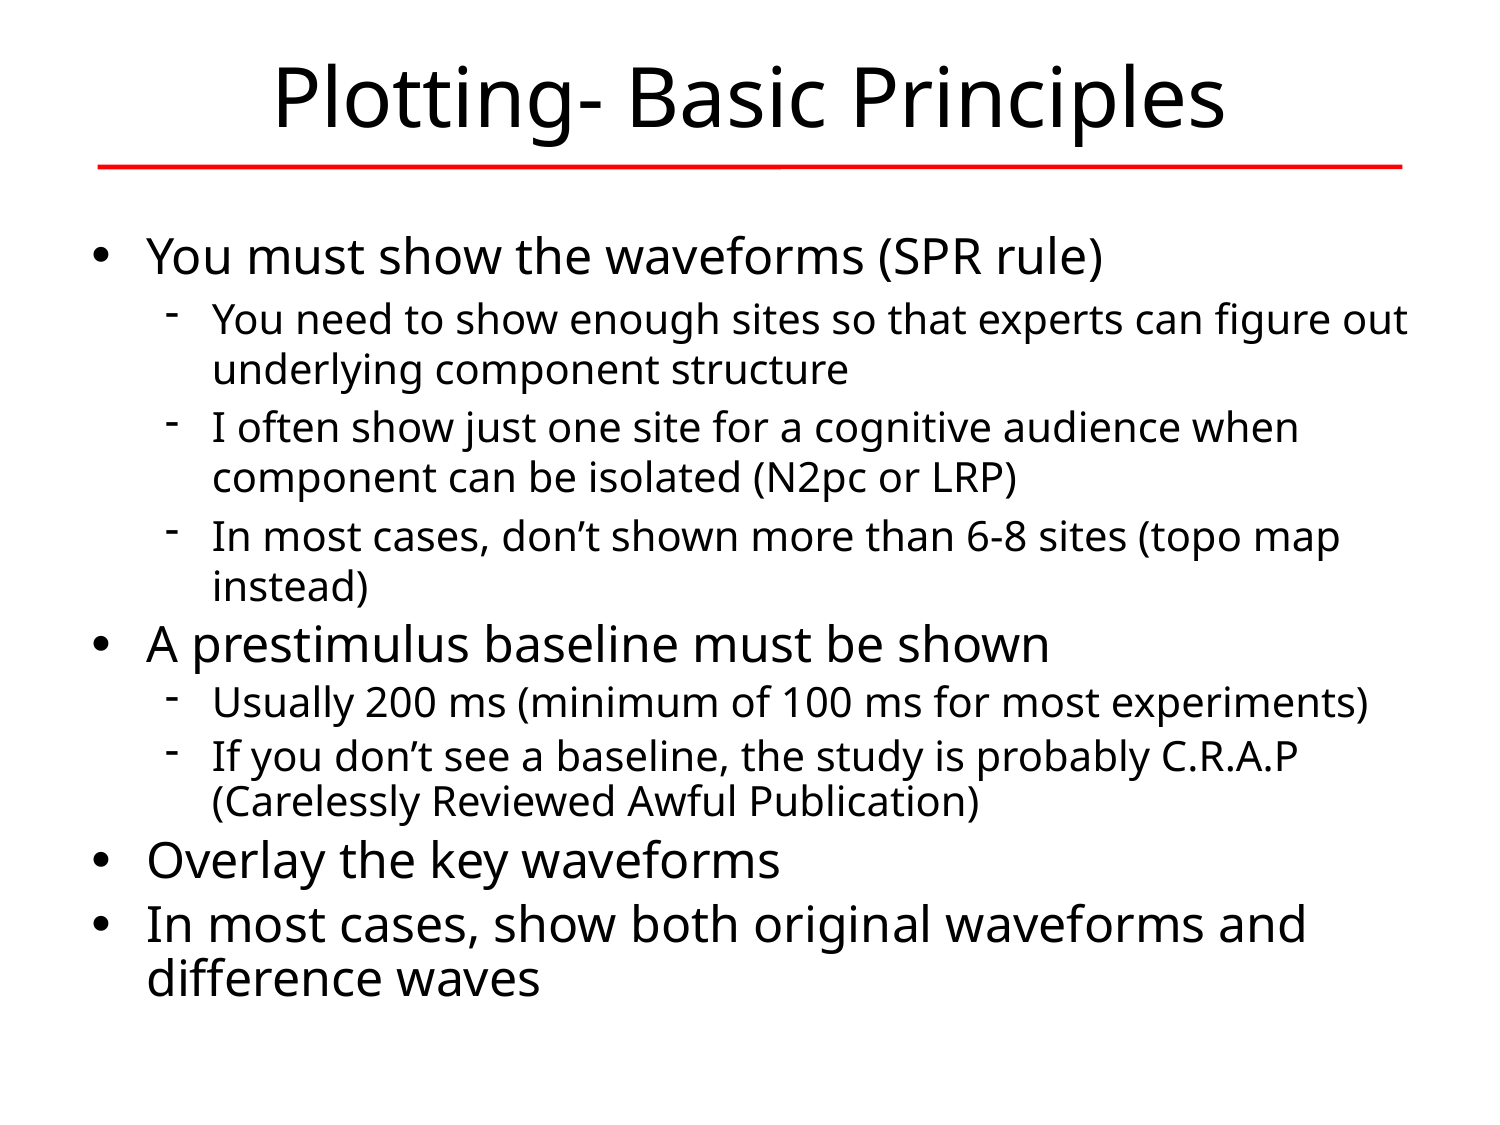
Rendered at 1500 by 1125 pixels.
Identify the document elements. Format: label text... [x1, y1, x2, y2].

list You must show the waveforms (SPR rule) You need to show enough sites so that experts can figure out underlying component structure I often show just one site for a cognitive audience when component can be isolated (N2pc or LRP) In most cases, don’t shown more than 6-8 sites (topo map instead) A prestimulus baseline must be shown Usually 200 ms (minimum of 100 ms for most experiments) If you don’t see a baseline, the study is probably C.R.A.P (Carelessly Reviewed Awful Publication) Overlay the key waveforms In most cases, show both original waveforms and difference waves [74, 216, 1426, 1080]
title Plotting- Basic Principles [74, 0, 1426, 188]
